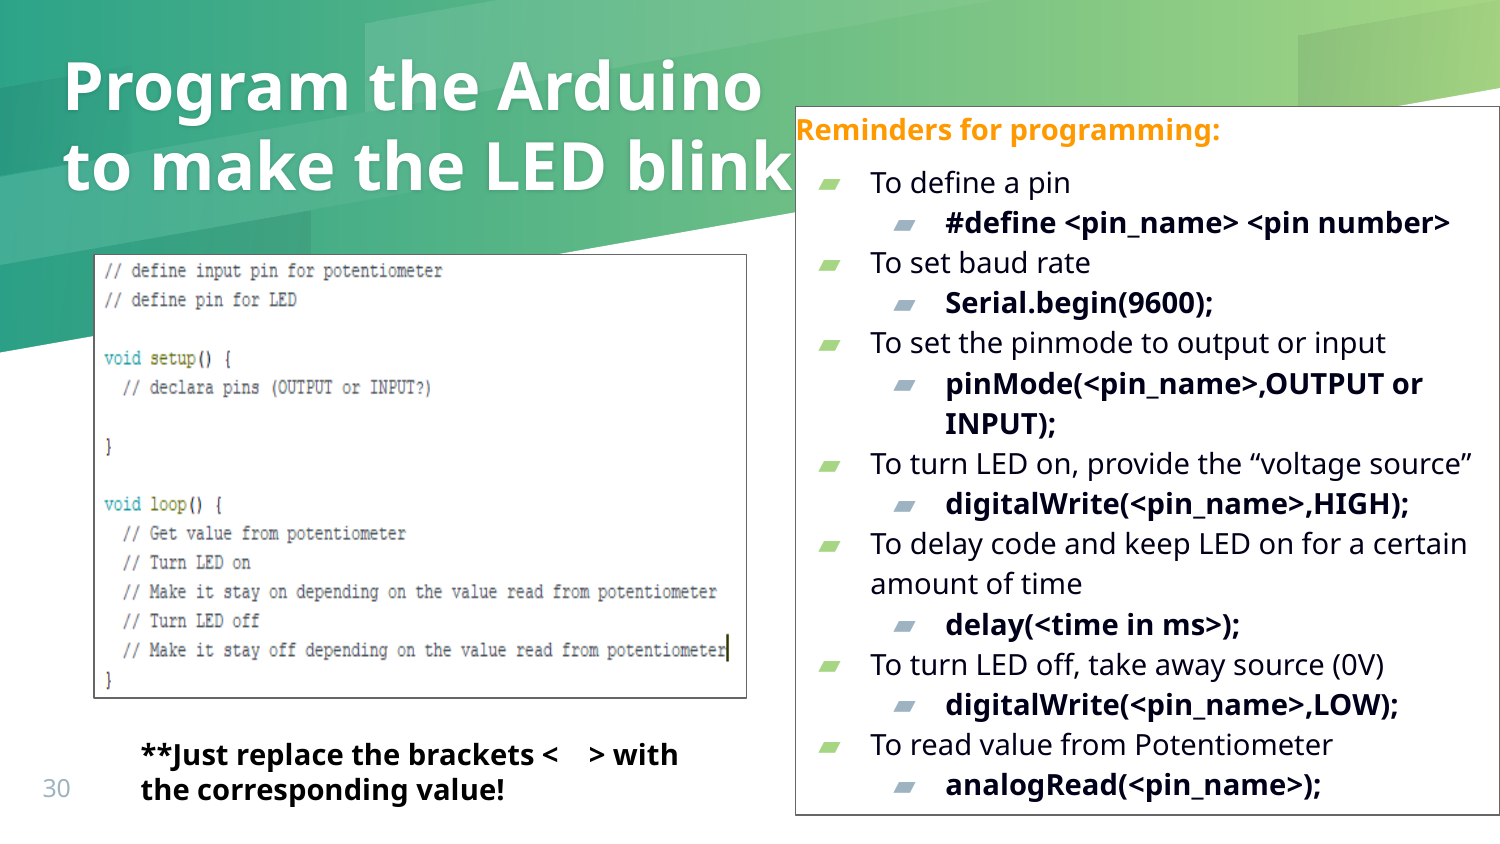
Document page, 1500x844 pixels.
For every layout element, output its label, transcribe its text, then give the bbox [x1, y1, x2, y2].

list Reminders for programming: To define a pin #define <pin_name> <pin number> To set baud rate Serial.begin(9600); To set the pinmode to output or input pinMode(<pin_name>,OUTPUT or INPUT); To turn LED on, provide the “voltage source” digitalWrite(<pin_name>,HIGH); To delay code and keep LED on for a certain amount of time delay(<time in ms>); To turn LED off, take away source (0V) digitalWrite(<pin_name>,LOW); To read value from Potentiometer analogRead(<pin_name>); [795, 106, 1500, 815]
text_box **Just replace the brackets < > with the corresponding value! [125, 721, 744, 807]
title Program the Arduino to make the LED blink [62, 0, 963, 273]
slide_number ‹#› [42, 766, 122, 807]
picture [94, 254, 747, 698]
